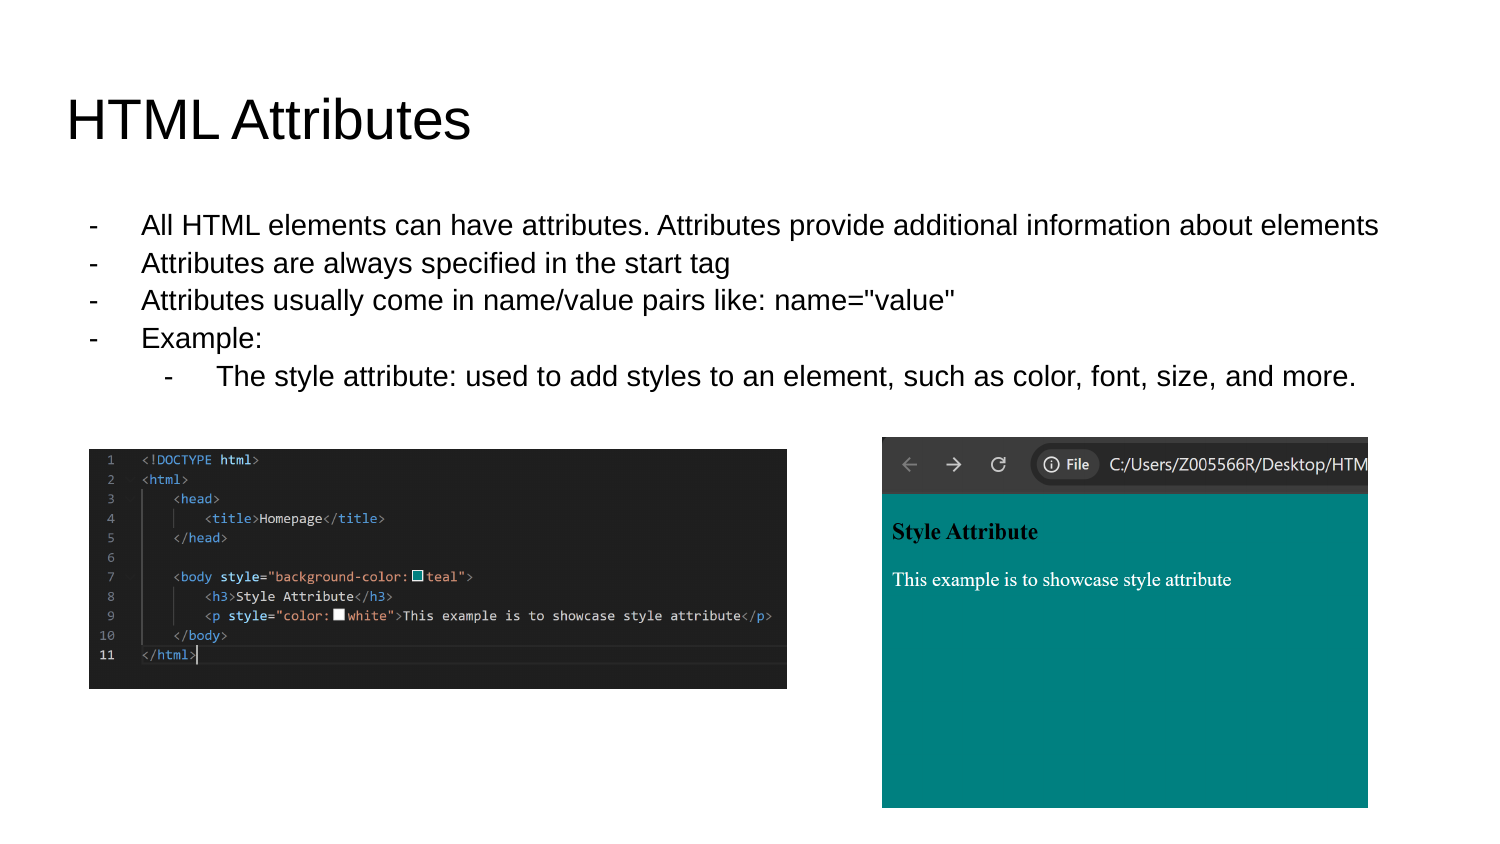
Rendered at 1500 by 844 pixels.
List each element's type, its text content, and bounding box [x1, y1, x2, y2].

picture [882, 437, 1368, 808]
title HTML Attributes [51, 72, 1449, 167]
list All HTML elements can have attributes. Attributes provide additional information about elements Attributes are always specified in the start tag Attributes usually come in name/value pairs like: name="value" Example: The style attribute: used to add styles to an element, such as color, font, size, and more. [51, 189, 1449, 844]
picture [89, 449, 787, 689]
